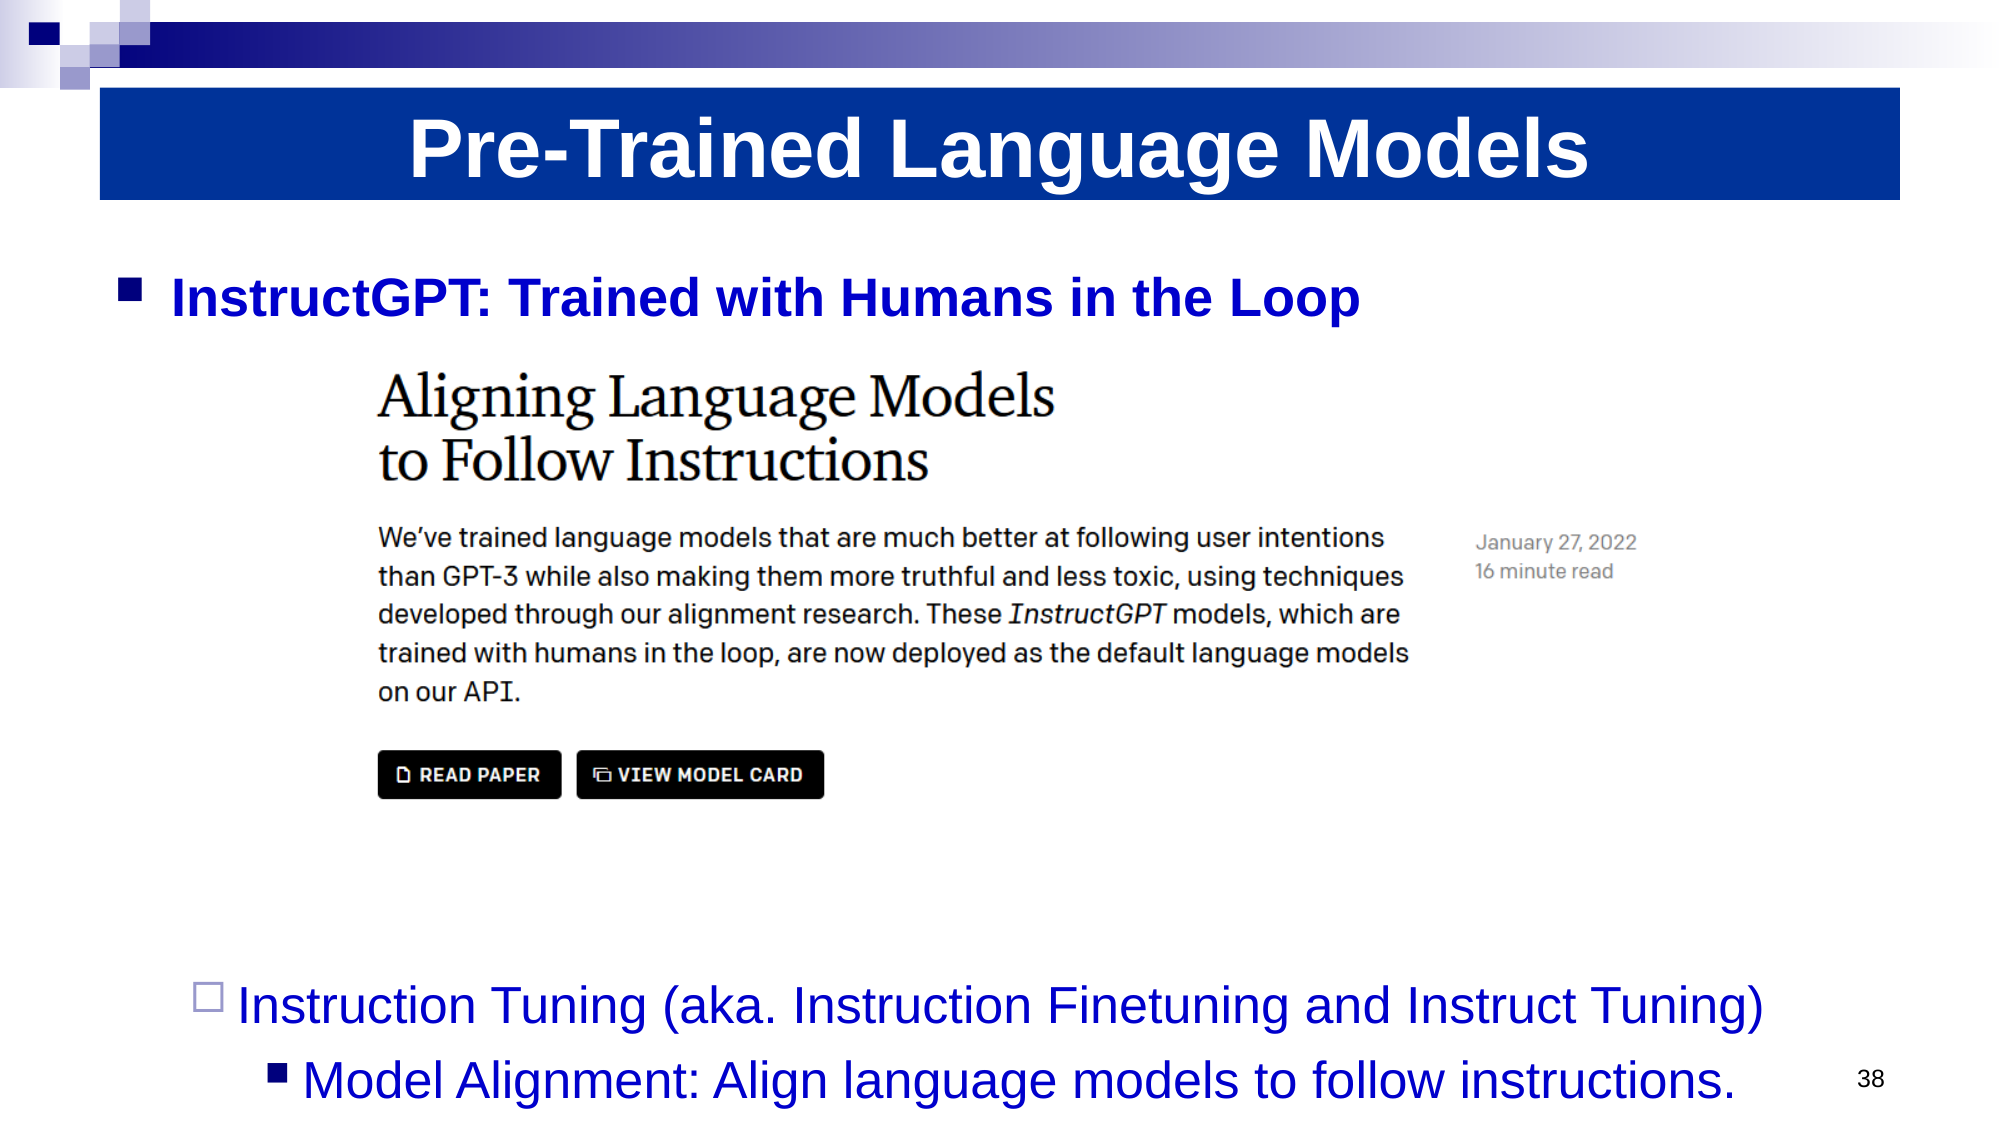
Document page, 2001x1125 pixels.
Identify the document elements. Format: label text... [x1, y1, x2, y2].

title Pre-Trained Language Models [99, 87, 1900, 200]
list InstructGPT: Trained with Humans in the Loop Instruction Tuning (aka. Instruction Finetuning and Instruct Tuning) Model Alignment: Align language models to follow instructions. Reinforcement Learning from Human Feedback (RLHF) or DPO [99, 254, 1900, 1055]
slide_number 38 [1666, 1024, 1901, 1101]
picture [347, 364, 1653, 813]
